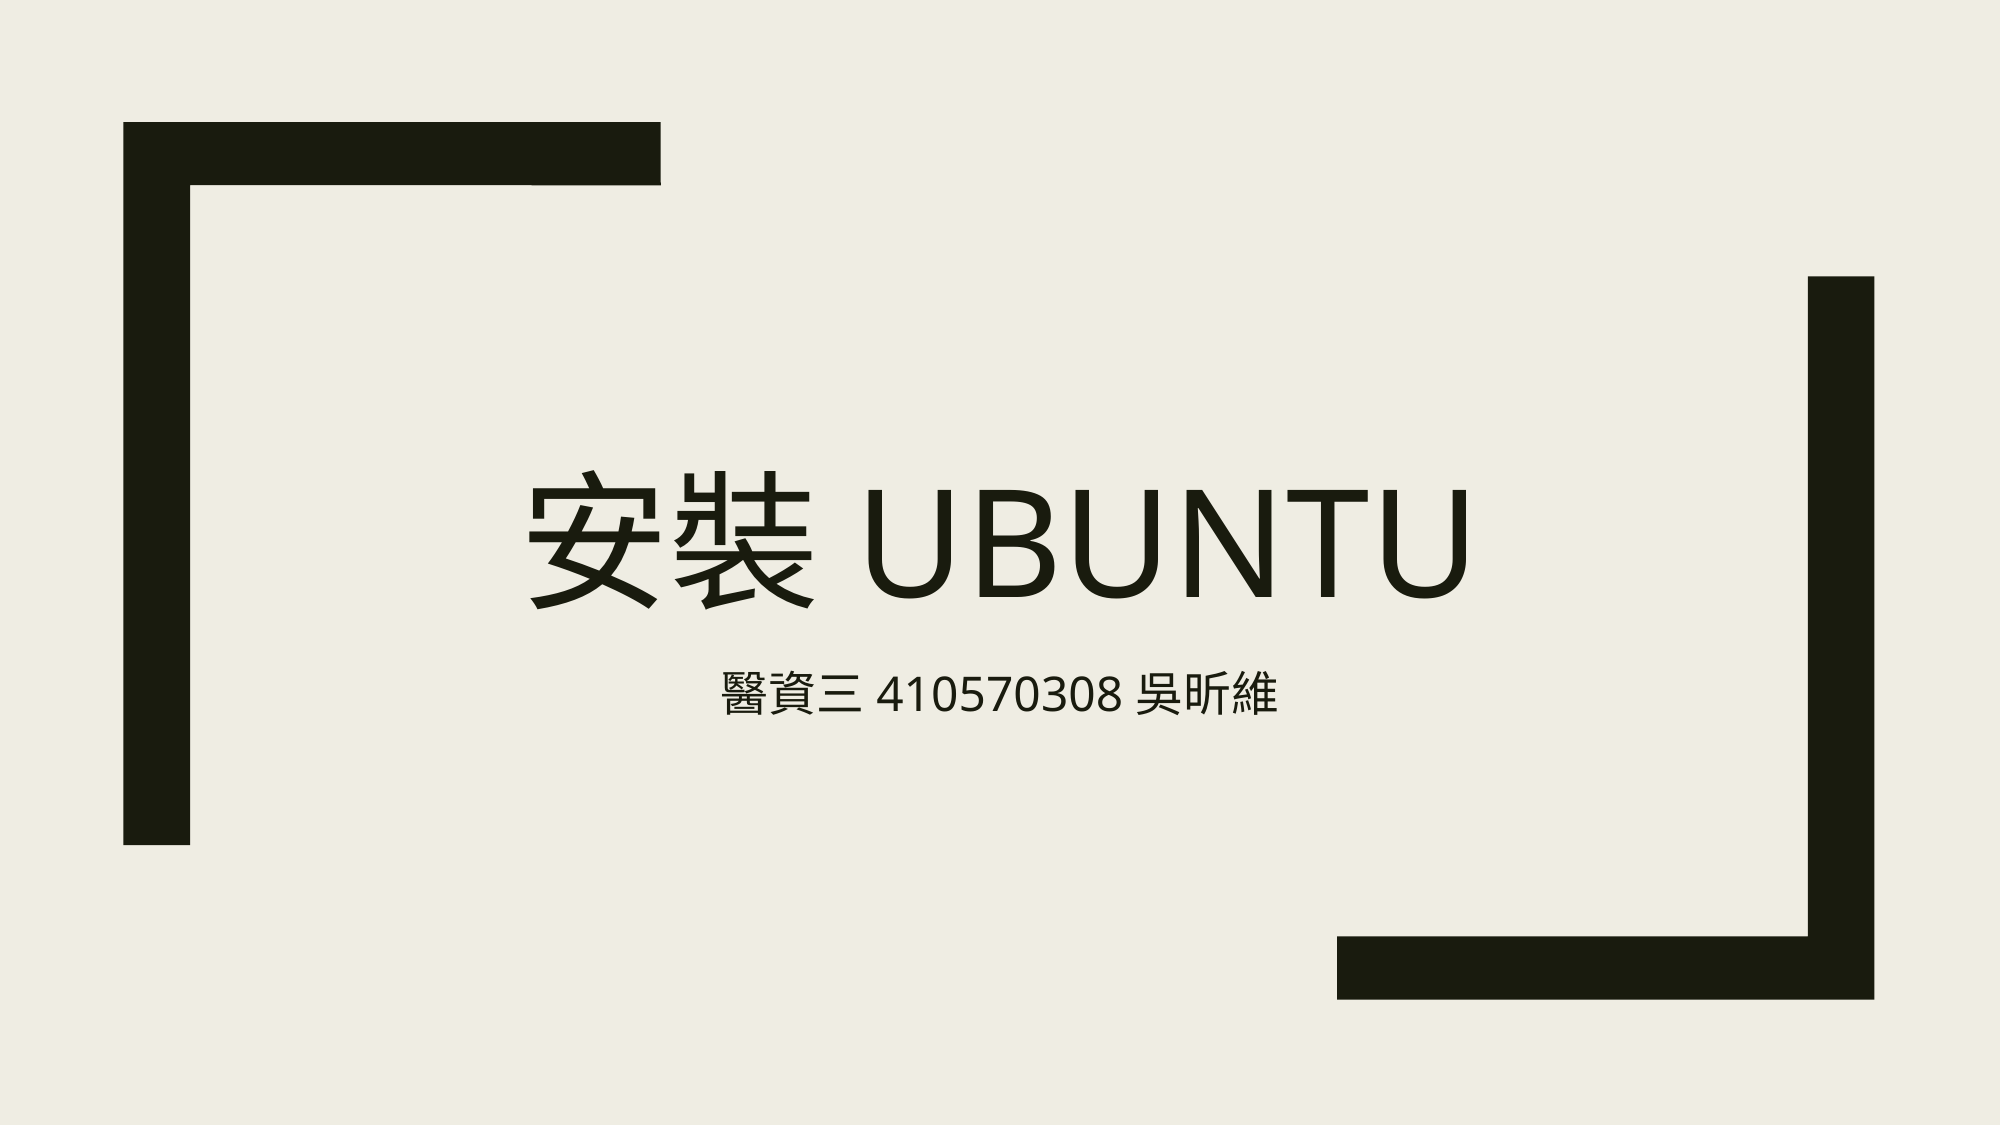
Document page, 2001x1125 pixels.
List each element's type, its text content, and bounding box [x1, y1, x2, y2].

subtitle 醫資三410570308吳昕維 [439, 649, 1561, 828]
title 安裝Ubuntu [314, 293, 1686, 638]
